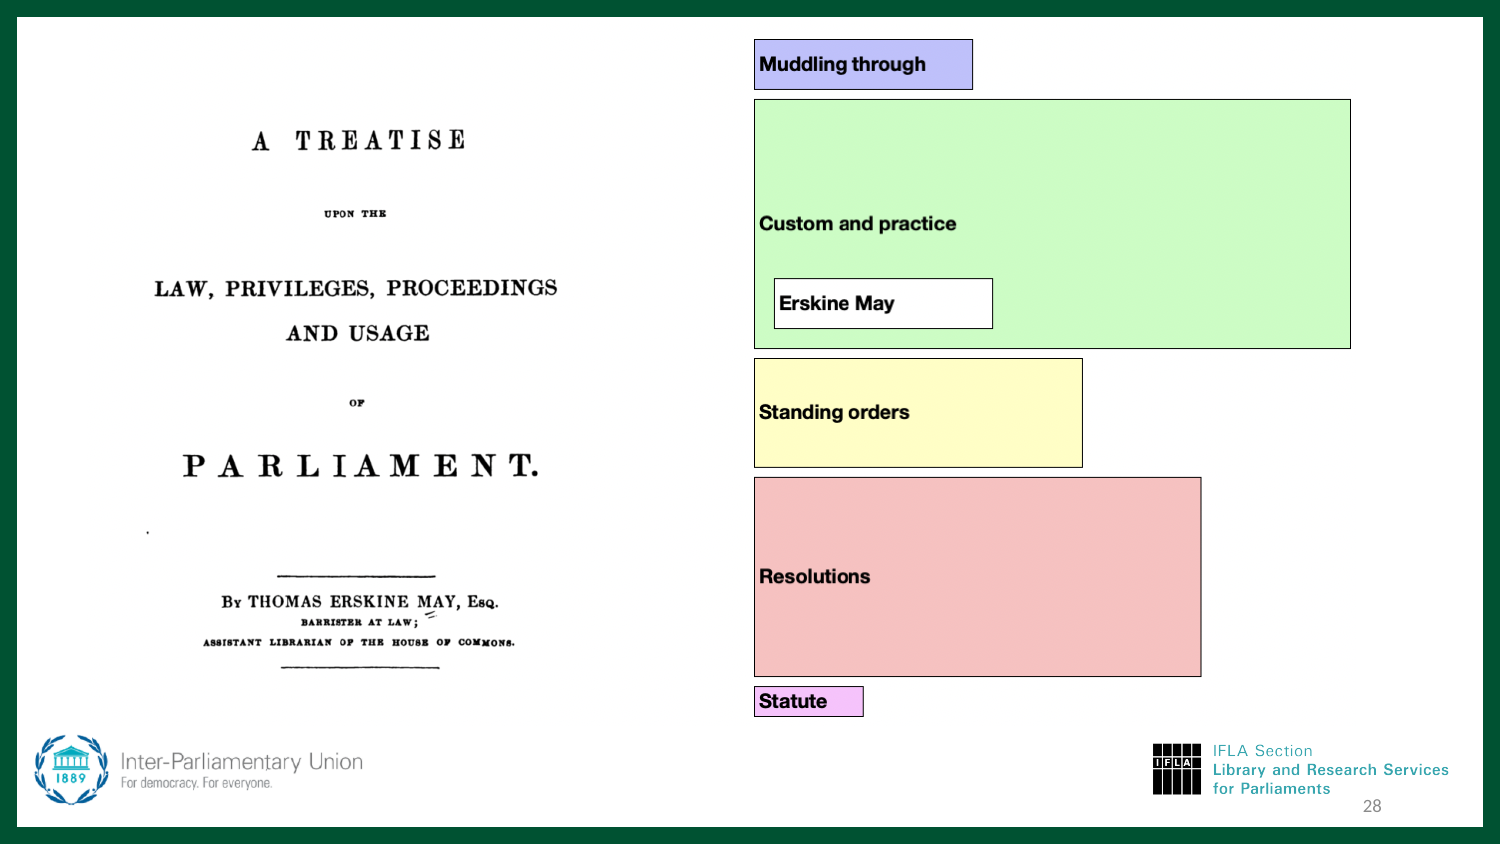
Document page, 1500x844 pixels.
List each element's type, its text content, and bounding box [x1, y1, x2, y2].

picture [23, 20, 1356, 819]
text_box [0, 0, 1500, 844]
picture [1153, 742, 1455, 798]
slide_number 28 [1059, 782, 1397, 827]
